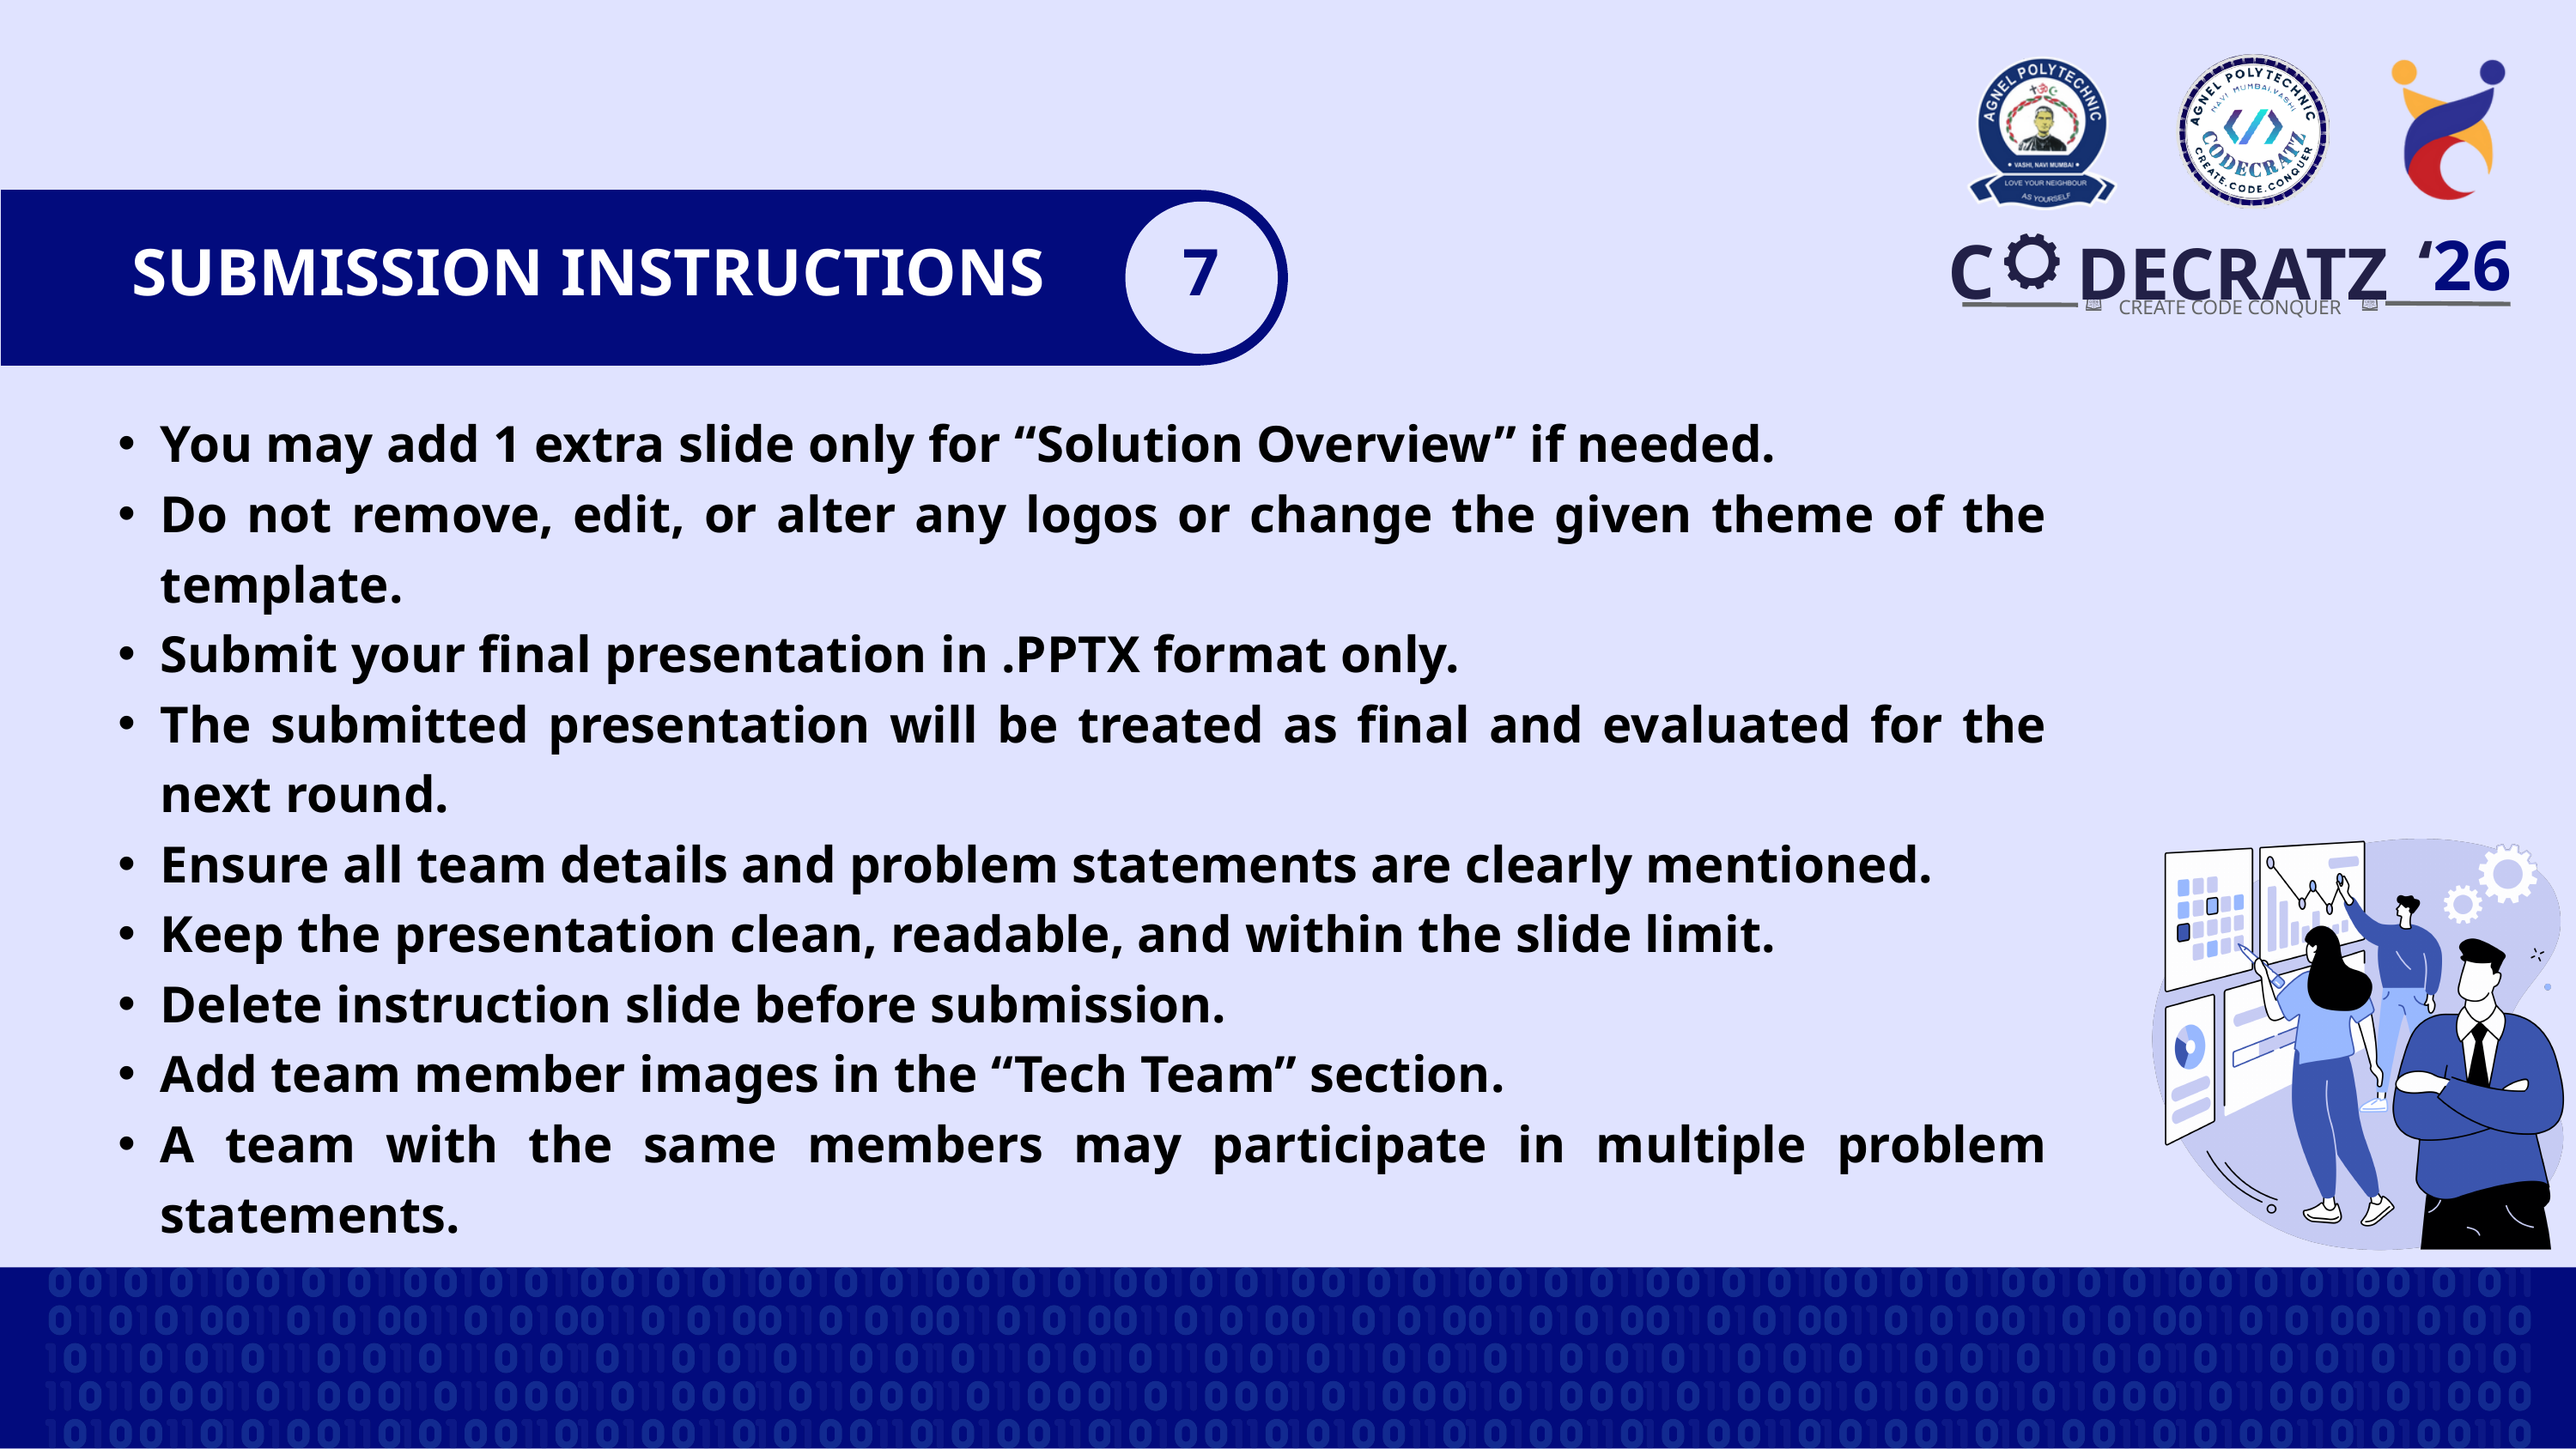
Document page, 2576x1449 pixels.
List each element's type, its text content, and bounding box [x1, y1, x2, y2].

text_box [1940, 54, 2523, 317]
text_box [1, 189, 1289, 366]
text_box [0, 1267, 2576, 1449]
text_box [2130, 823, 2576, 1264]
text_box You may add 1 extra slide only for “Solution Overview” if needed. Do not remove, edit, or alter any logos or change the given theme of the template. Submit your final presentation in .PPTX format only. The submitted presentation will be treated as final and evaluated for the next round. Ensure all team details and problem statements are clearly mentioned. Keep the presentation clean, readable, and within the slide limit. Delete instruction slide before submission. Add team member images in the “Tech Team” section. A team with the same members may participate in multiple problem statements. [75, 403, 2050, 1243]
